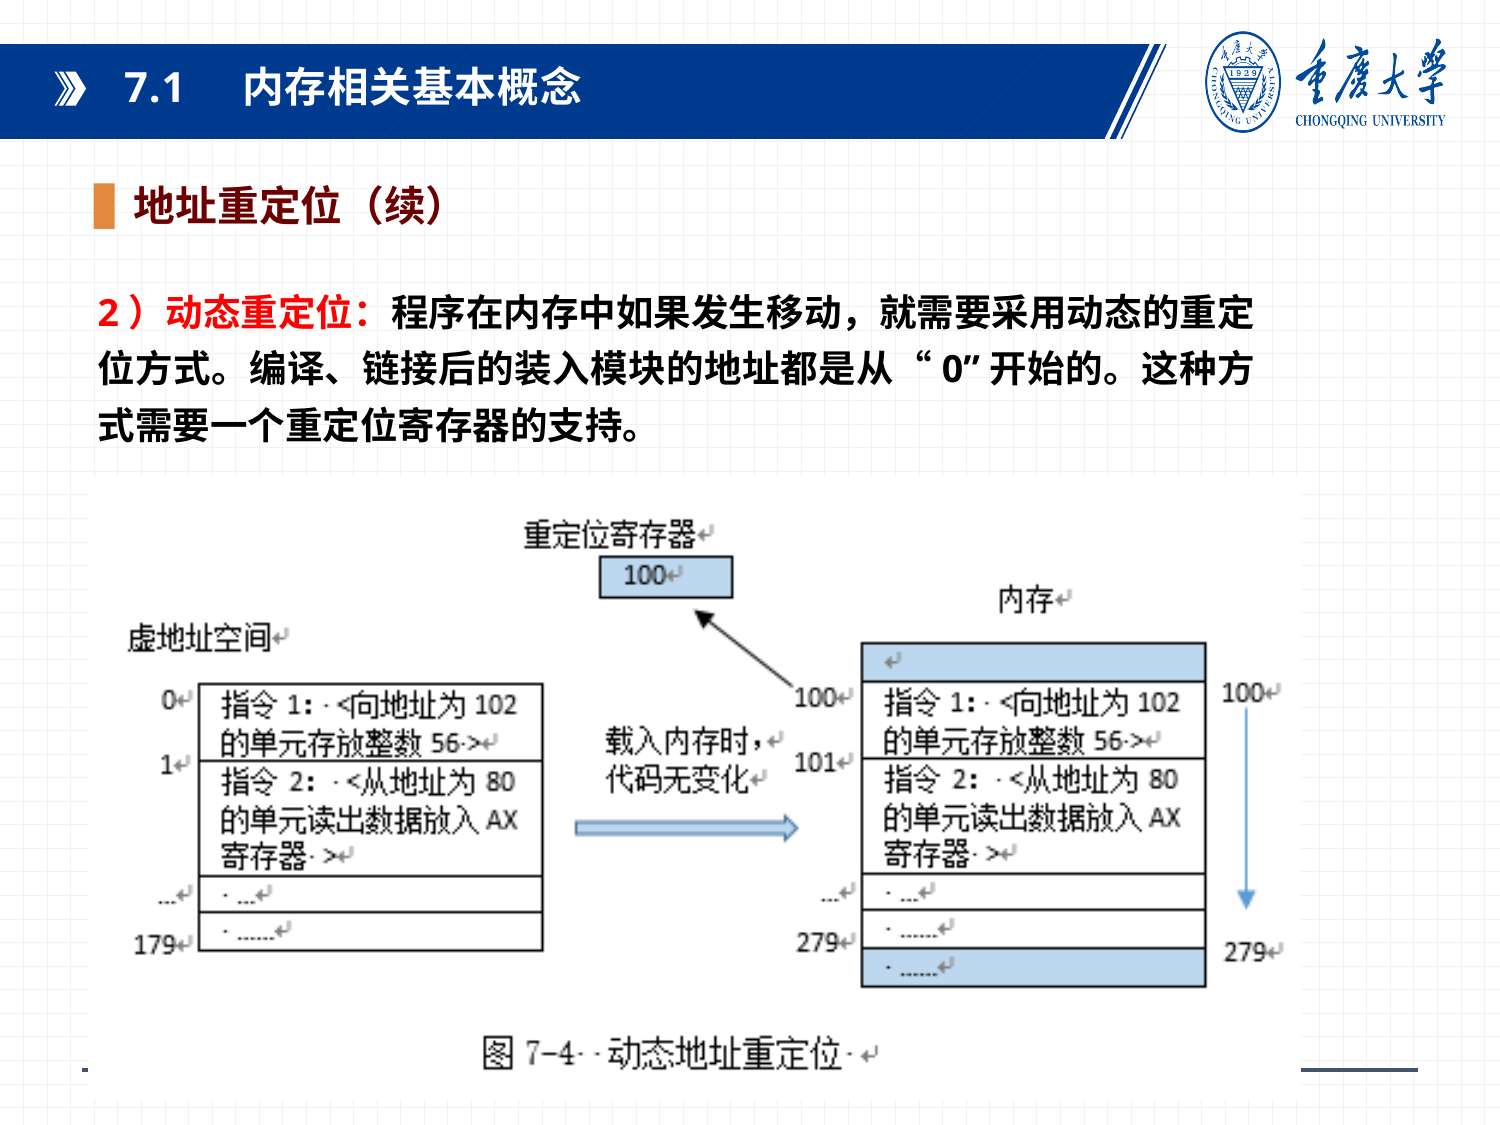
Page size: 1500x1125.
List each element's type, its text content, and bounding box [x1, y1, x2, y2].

text_box 2）动态重定位：程序在内存中如果发生移动，就需要采用动态的重定位方式。编译、链接后的装入模块的地址都是从“0”开始的。这种方式需要一个重定位寄存器的支持。 [82, 270, 1270, 454]
text_box 7.1 内存相关基本概念 [109, 58, 1045, 142]
text_box [93, 182, 116, 230]
picture [88, 477, 1301, 1099]
picture [1205, 31, 1446, 133]
text_box 地址重定位（续） [119, 172, 1270, 238]
list 课程教材： [95, 183, 1031, 246]
